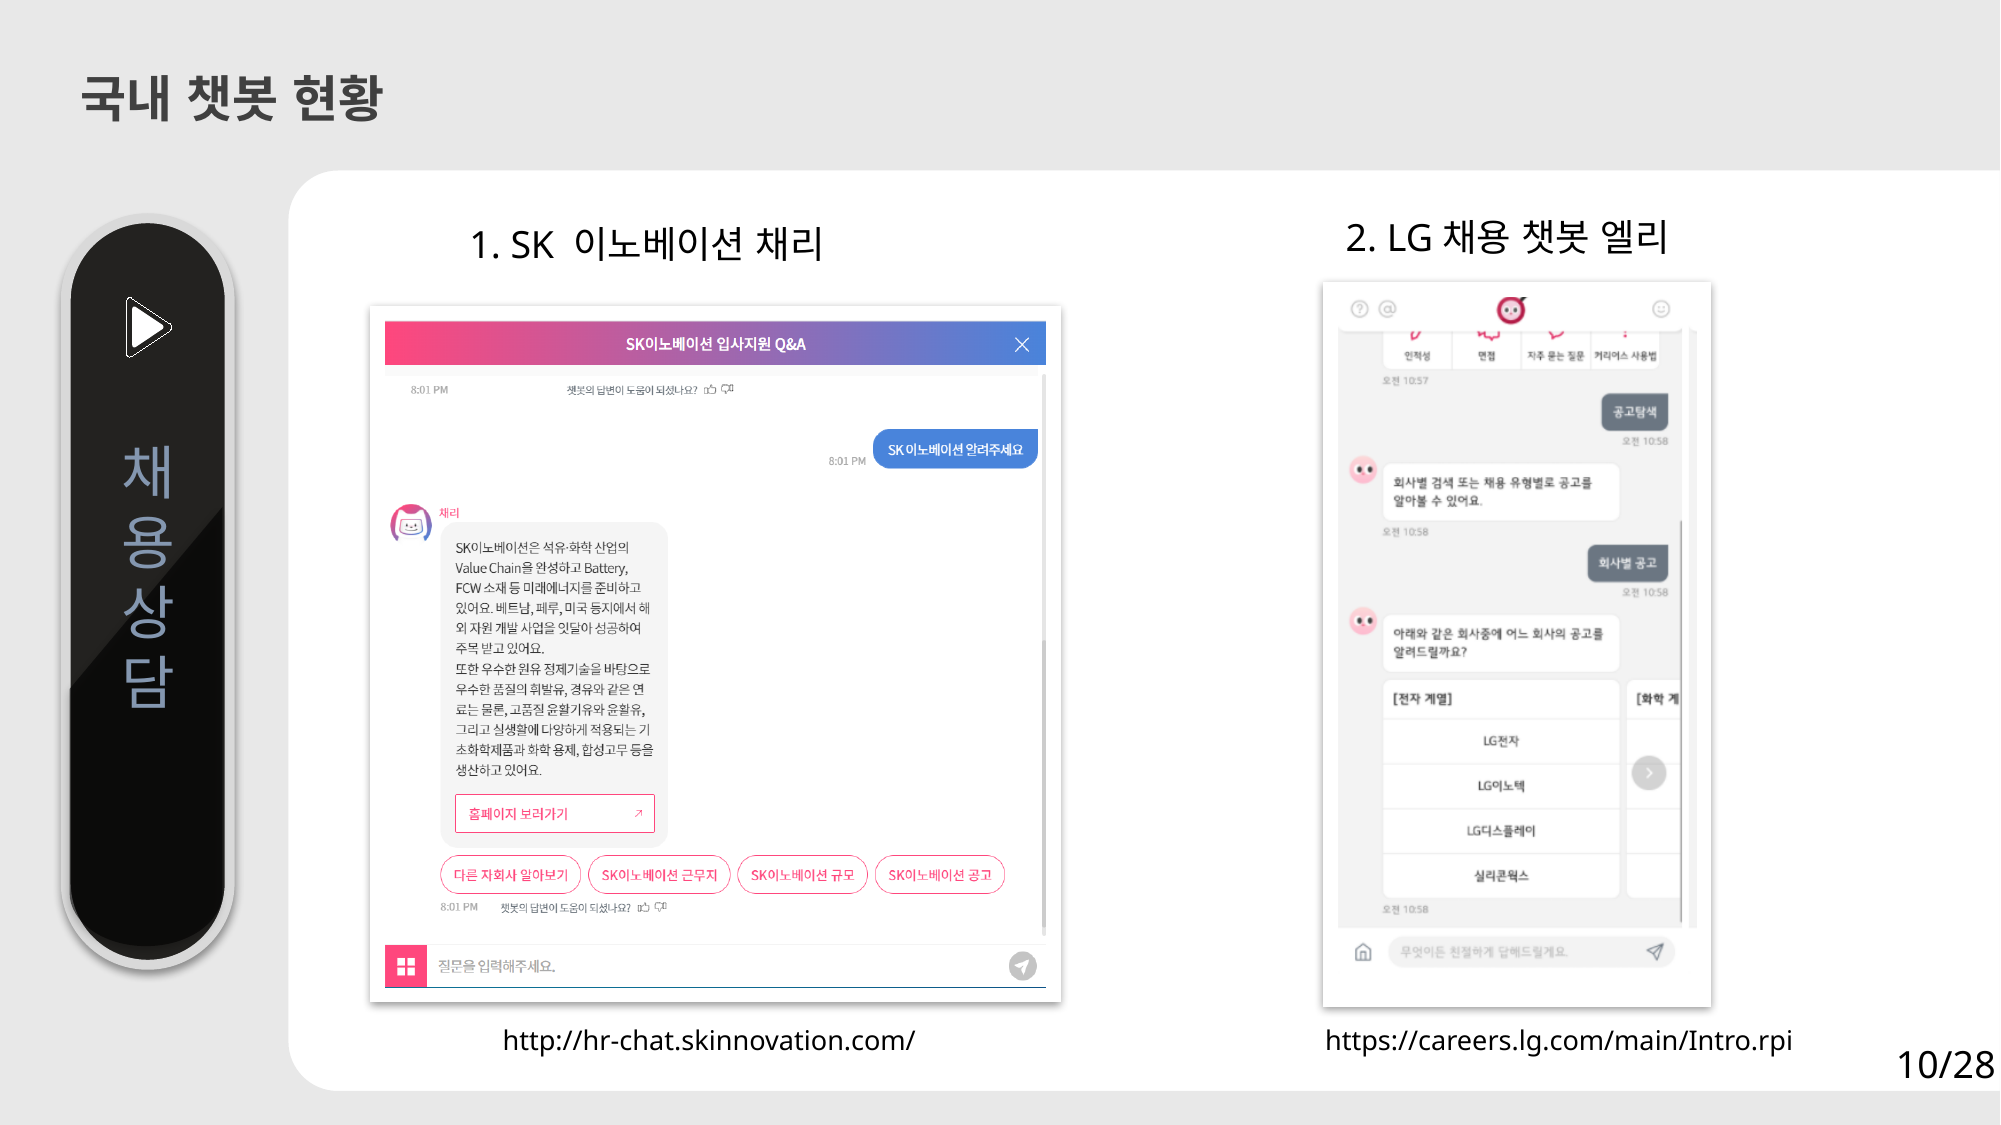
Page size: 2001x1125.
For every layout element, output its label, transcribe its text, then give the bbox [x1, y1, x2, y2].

text_box 채용 상담 [79, 428, 216, 724]
text_box [0, 0, 2000, 1125]
text_box http://hr-chat.skinnovation.com/ [487, 1015, 987, 1063]
text_box 1. SK 이노베이션 채리 [454, 214, 870, 319]
text_box [64, 217, 231, 894]
text_box 국내 챗봇 현황 [65, 30, 1153, 136]
text_box 2. LG채용 챗봇 엘리 [1330, 206, 1993, 267]
picture [1337, 296, 1697, 993]
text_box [126, 297, 172, 358]
picture [384, 320, 1047, 988]
text_box [68, 504, 224, 948]
text_box [84, 928, 218, 966]
text_box https://careers.lg.com/main/Intro.rpi [1310, 1015, 1845, 1063]
text_box 10/28 [1881, 1033, 2000, 1094]
